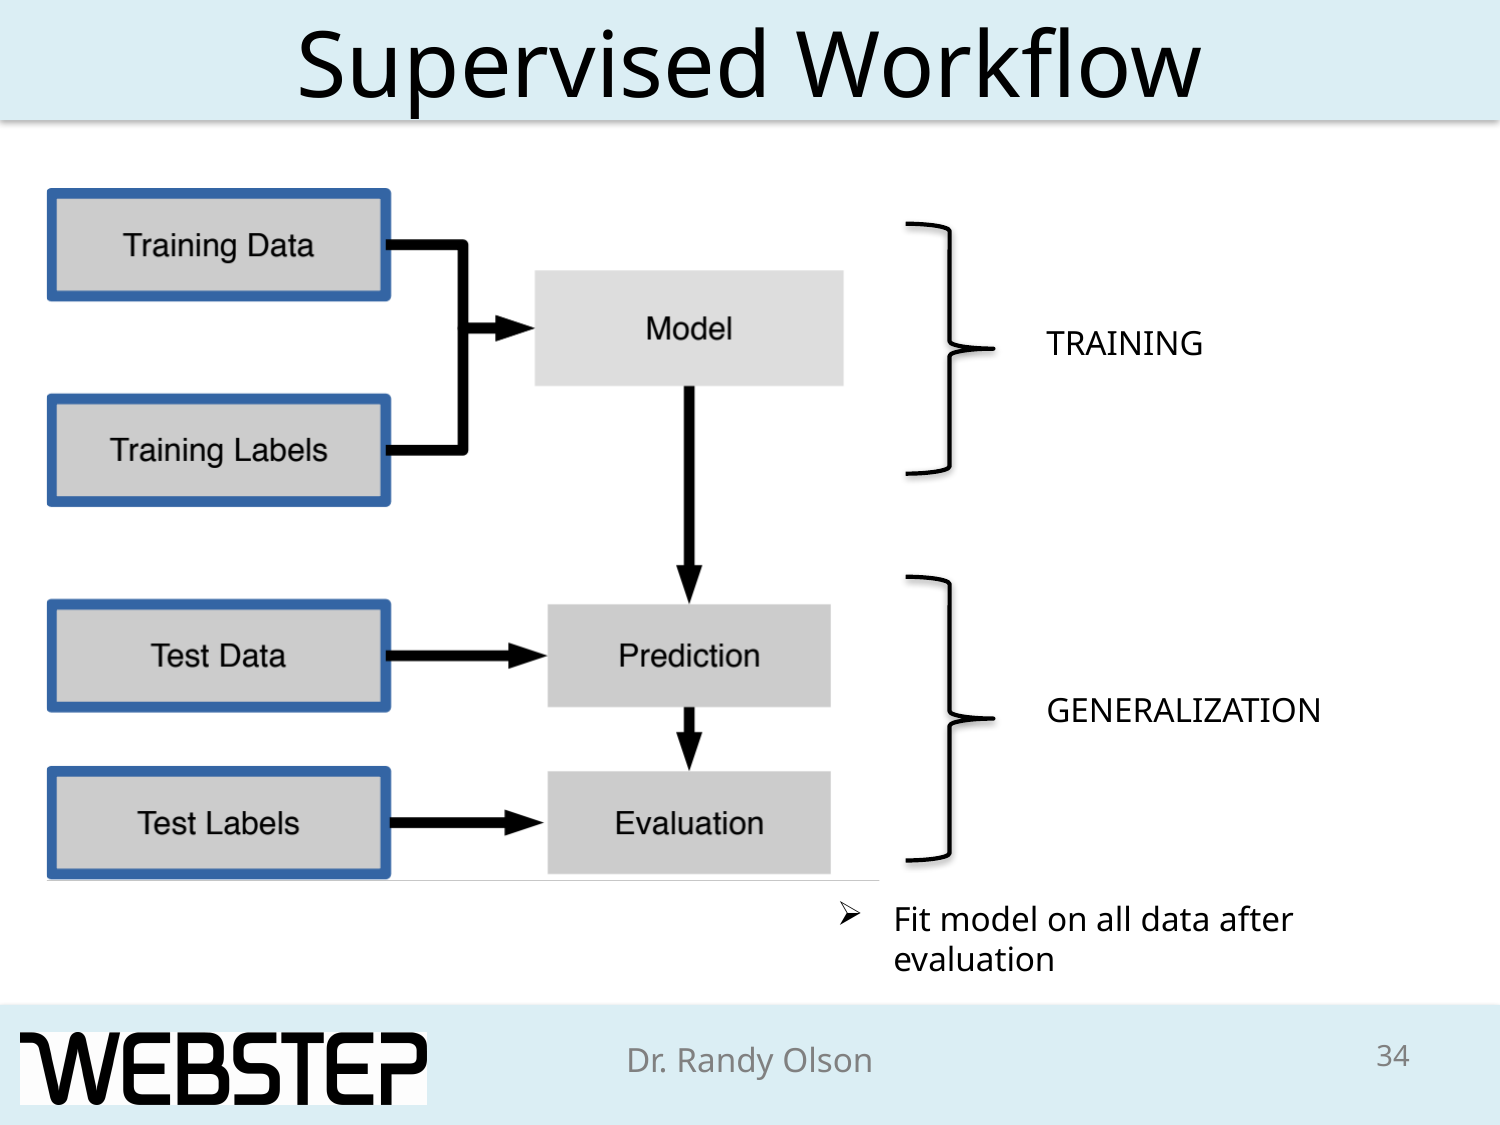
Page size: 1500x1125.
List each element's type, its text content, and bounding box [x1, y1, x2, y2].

picture [46, 188, 880, 920]
text_box GENERALIZATION [1031, 682, 1425, 737]
text_box [905, 221, 996, 476]
slide_number 34 [1310, 1026, 1425, 1088]
picture [20, 1032, 427, 1105]
text_box [905, 574, 996, 863]
text_box TRAINING [1031, 315, 1227, 370]
title Supervised Workflow [75, 0, 1425, 155]
text_box Fit model on all data after evaluation [822, 890, 1401, 985]
